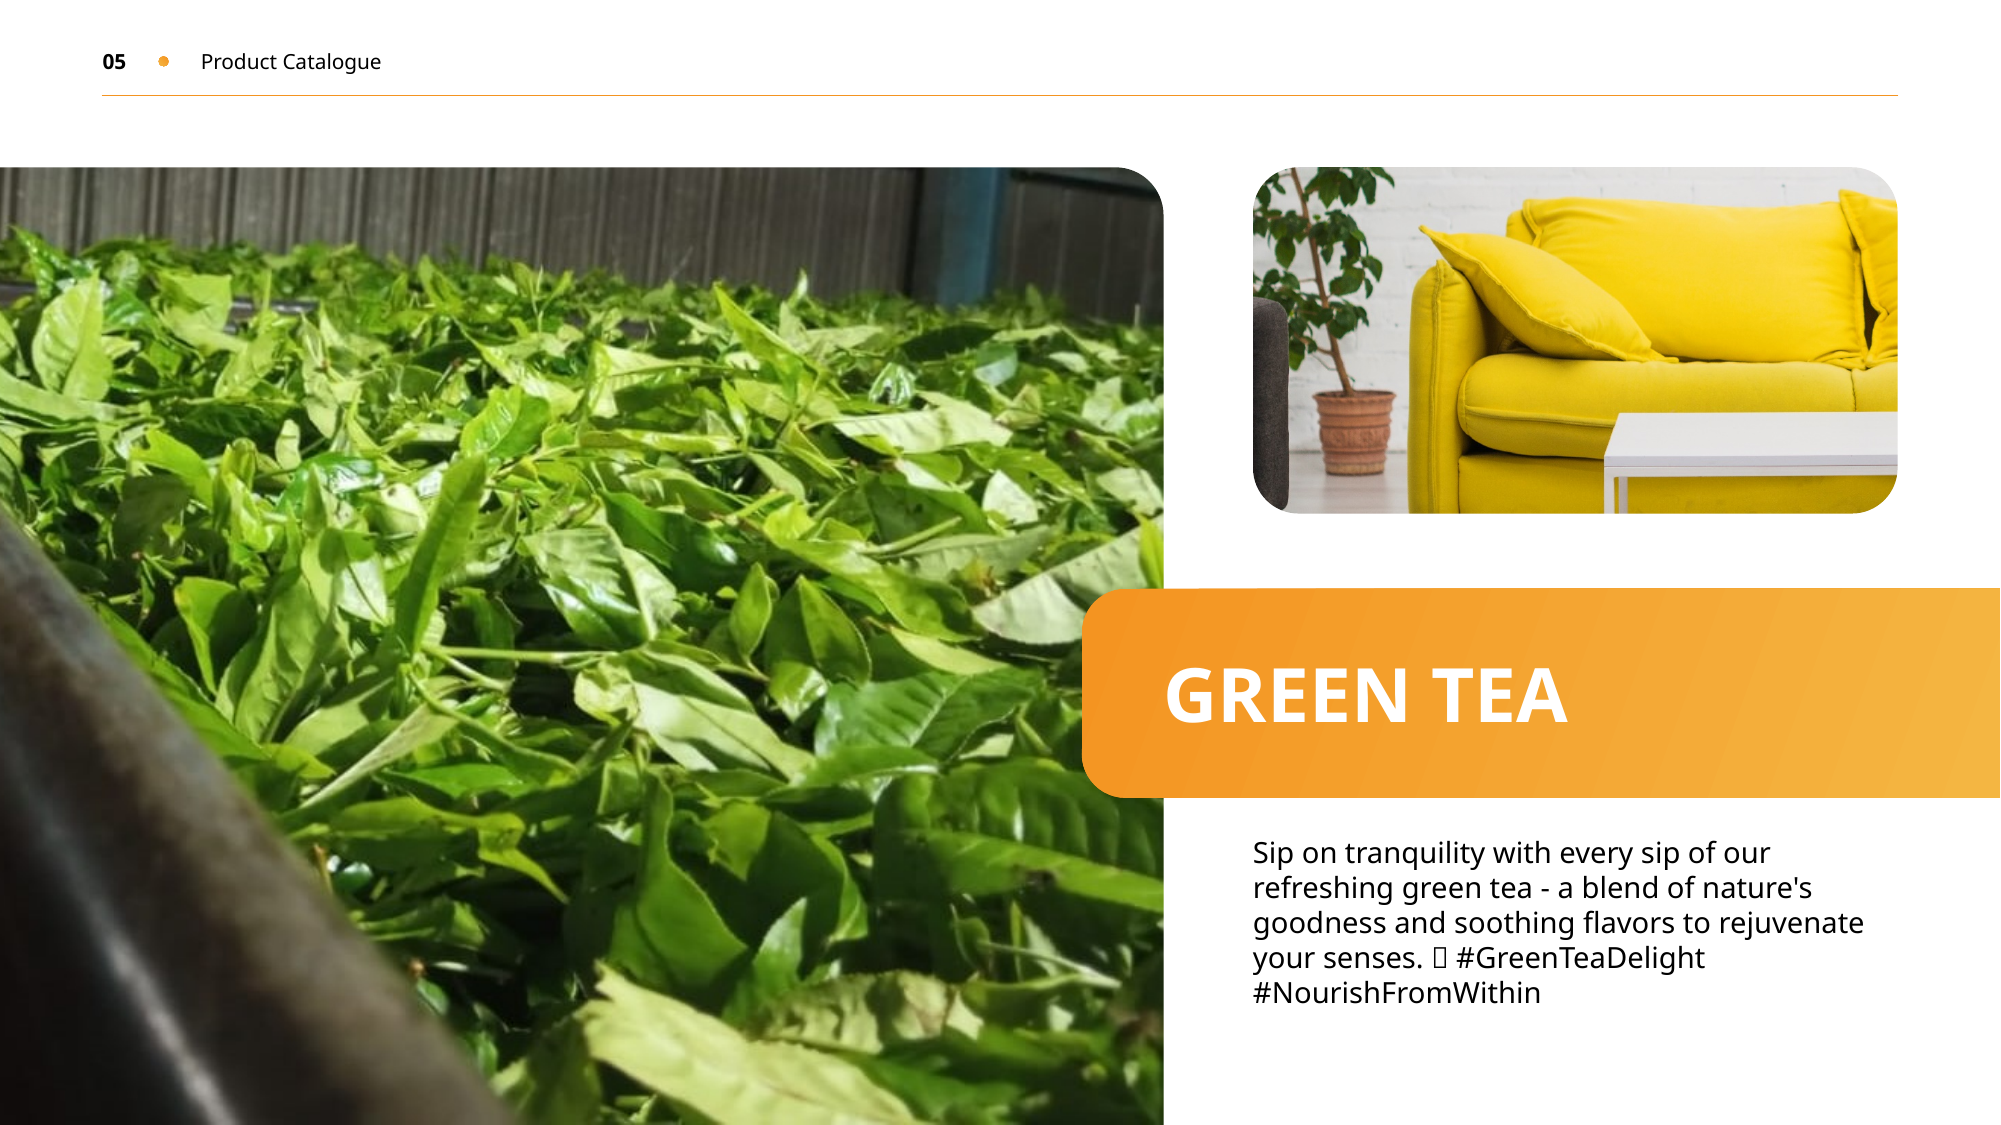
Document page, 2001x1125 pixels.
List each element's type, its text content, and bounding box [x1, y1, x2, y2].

text_box [1164, 587, 2000, 799]
text_box Sip on tranquility with every sip of our refreshing green tea - a blend of nature's goodness and soothing flavors to rejuvenate your senses. 🍃 #GreenTeaDelight #NourishFromWithin [1252, 834, 1898, 1010]
picture [1252, 167, 1898, 514]
picture [0, 167, 1164, 1125]
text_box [102, 48, 517, 74]
text_box GREEN TEA [1164, 647, 1898, 738]
